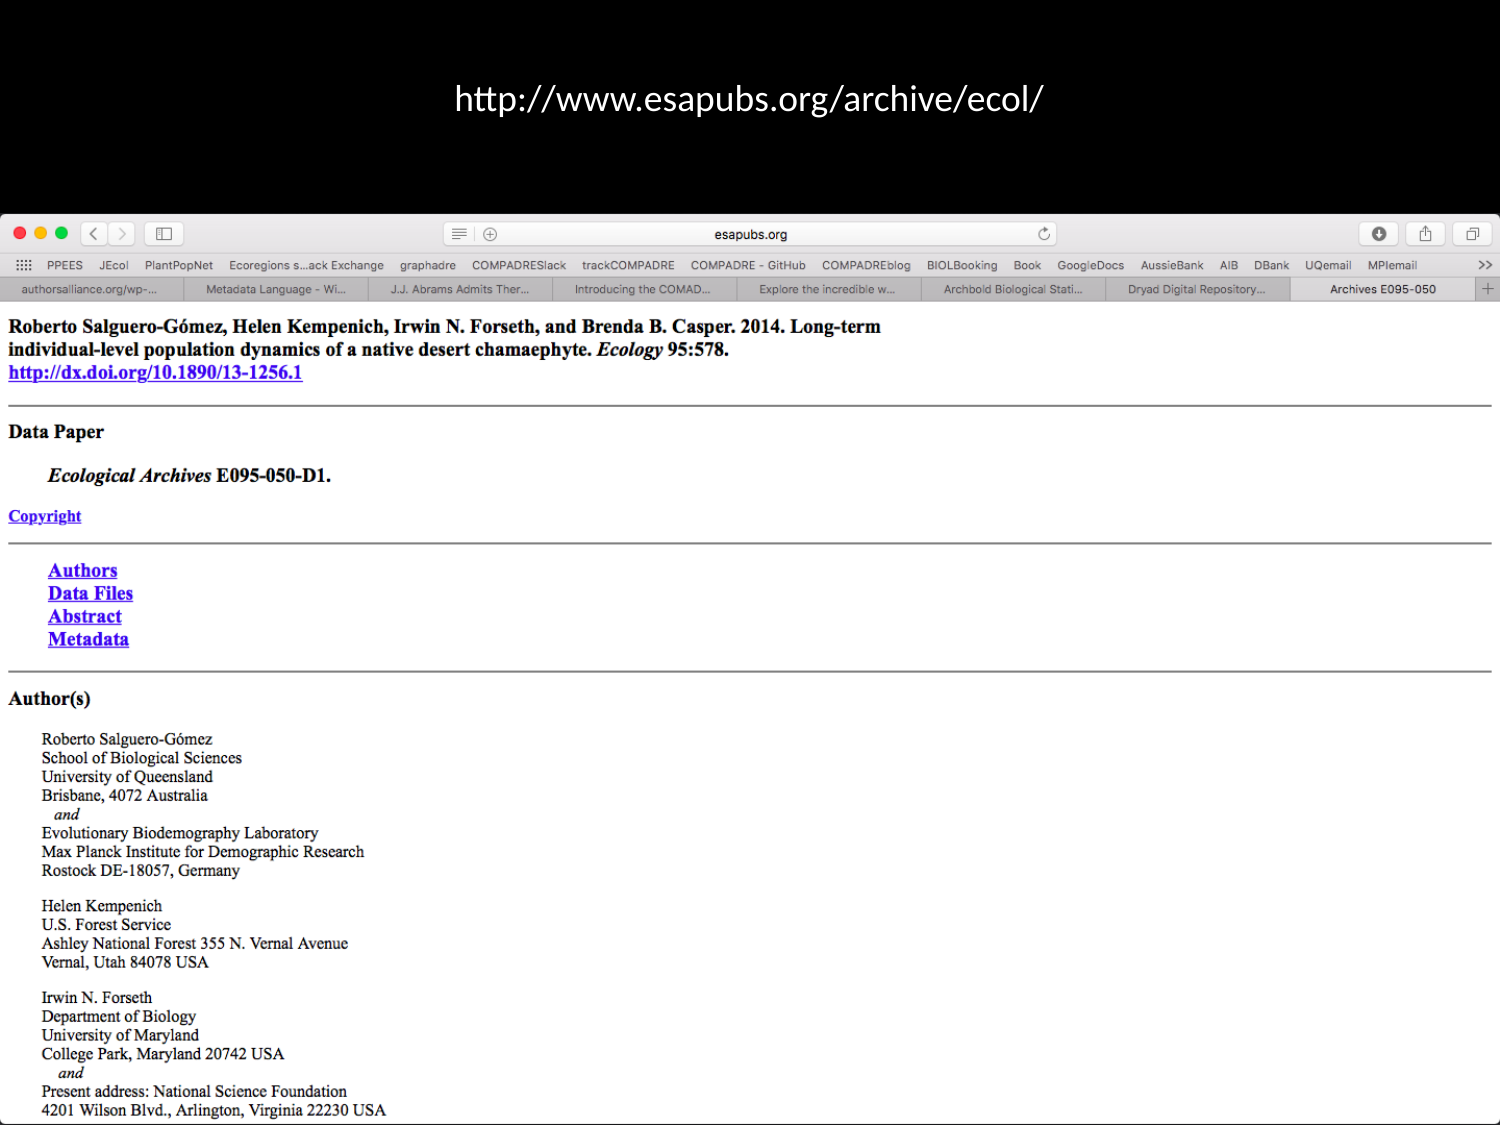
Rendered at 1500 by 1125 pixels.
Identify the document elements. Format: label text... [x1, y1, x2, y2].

picture [0, 212, 1500, 1125]
text_box http://www.esapubs.org/archive/ecol/ [439, 66, 1060, 127]
